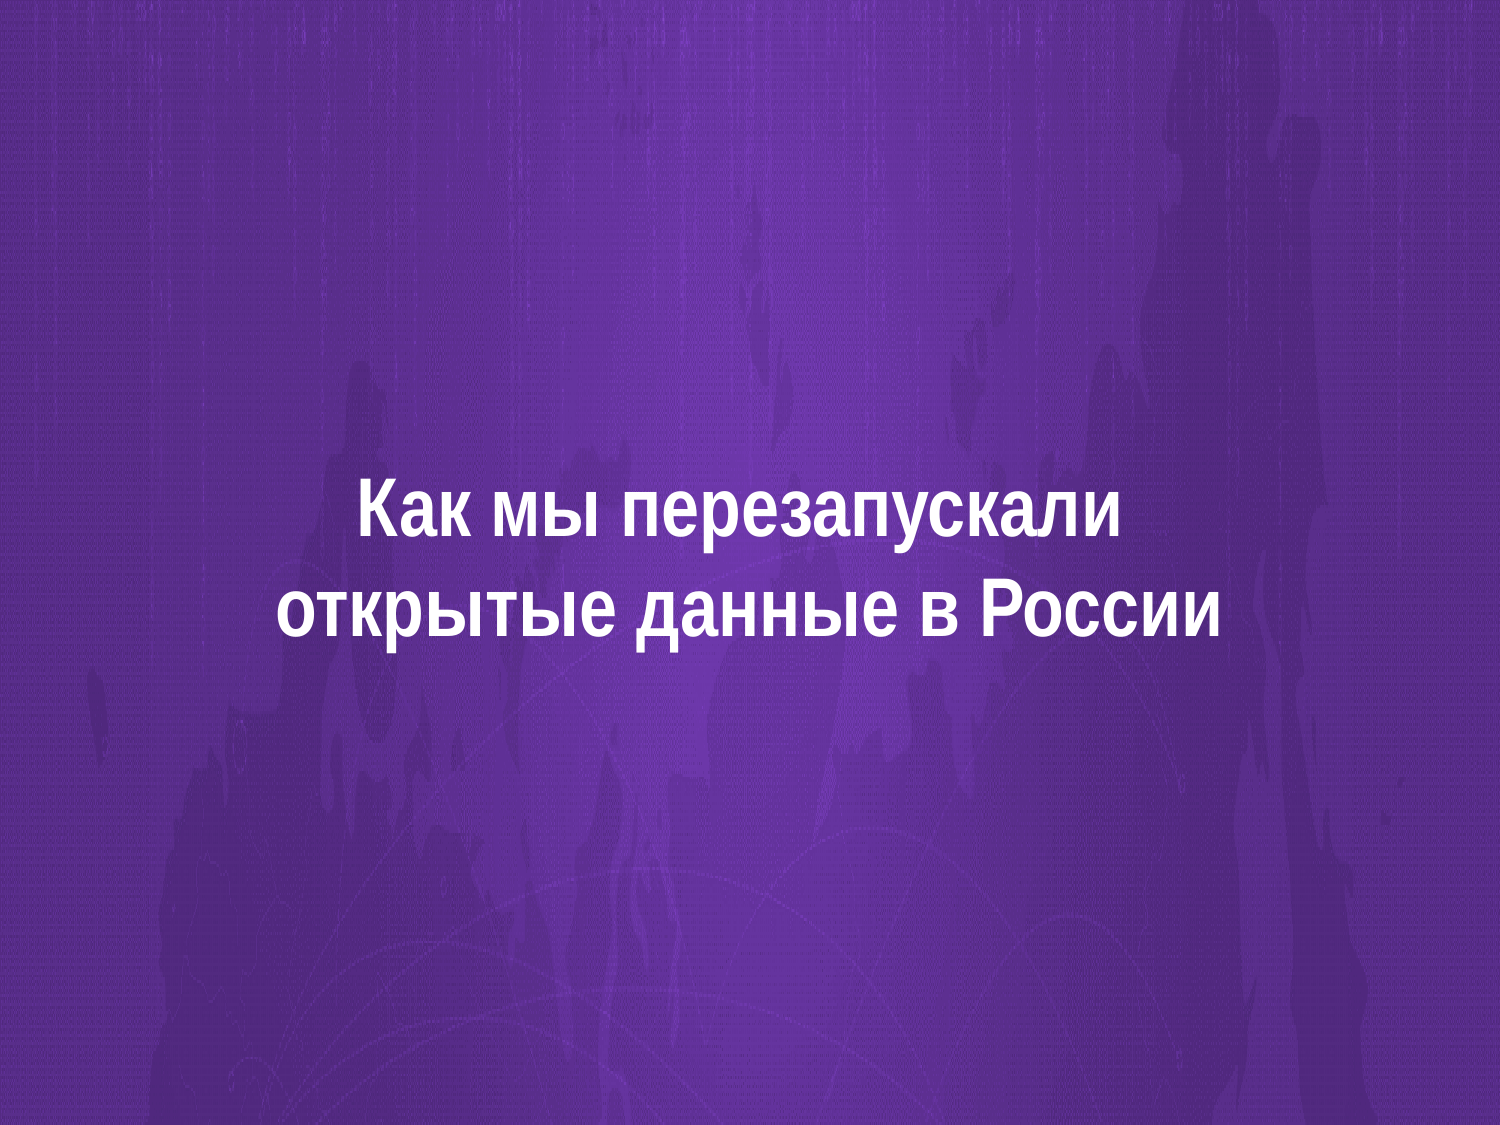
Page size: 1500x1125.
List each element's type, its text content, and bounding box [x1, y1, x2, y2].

title Как мы перезапускали открытые данные в России [112, 432, 1388, 674]
picture [0, 0, 1500, 1125]
